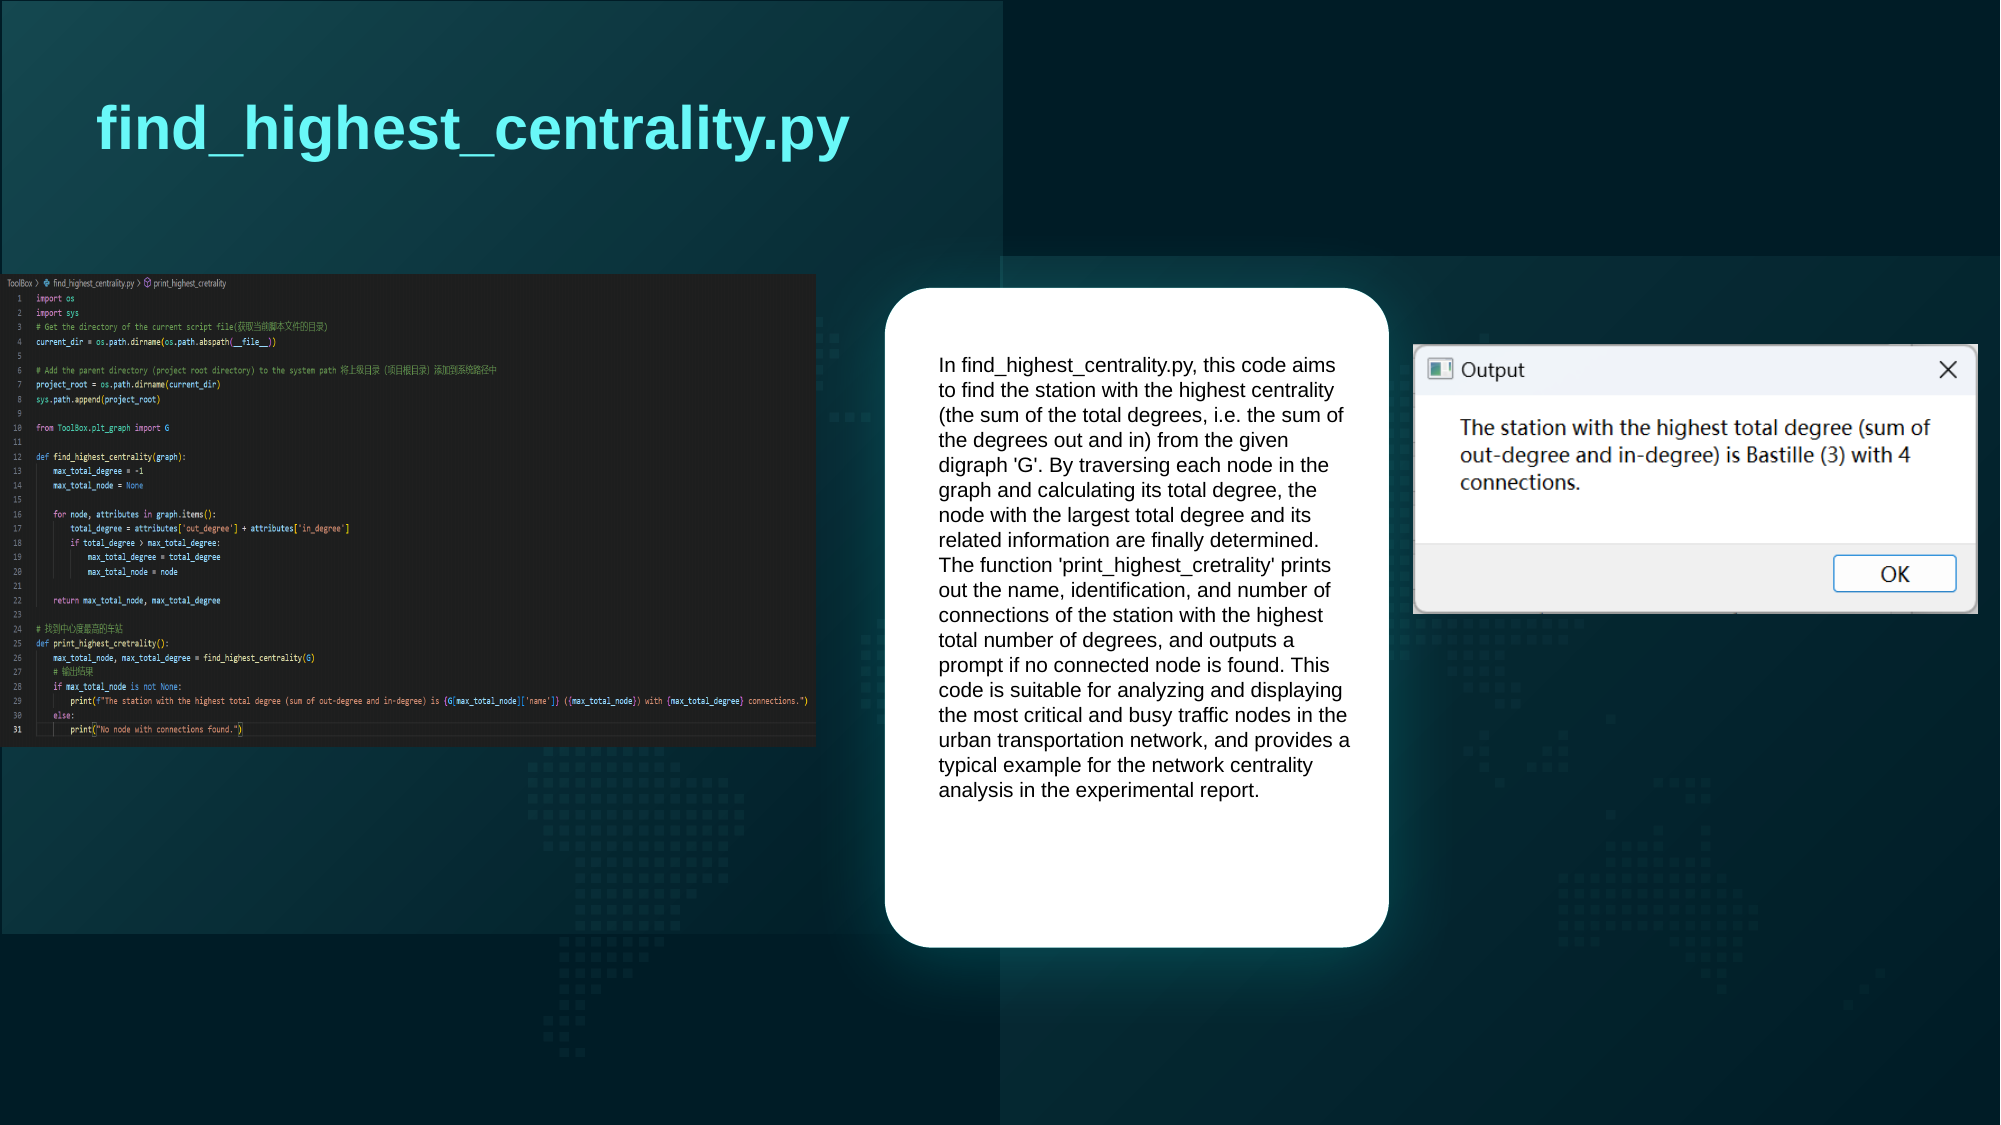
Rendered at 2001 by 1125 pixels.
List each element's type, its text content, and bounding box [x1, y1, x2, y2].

text_box In find_highest_centrality.py, this code aims to find the station with the highest centrality (the sum of the total degrees, i.e. the sum of the degrees out and in) from the given digraph 'G'. By traversing each node in the graph and calculating its total degree, the node with the largest total degree and its related information are finally determined. The function 'print_highest_cretrality' prints out the name, identification, and number of connections of the station with the highest total number of degrees, and outputs a prompt if no connected node is found. This code is suitable for analyzing and displaying the most critical and busy traffic nodes in the urban transportation network, and provides a typical example for the network centrality analysis in the experimental report. [923, 344, 1367, 920]
picture [1413, 344, 1978, 615]
picture [0, 274, 816, 747]
text_box [884, 287, 1389, 948]
title find_highest_centrality.py [77, 57, 872, 194]
